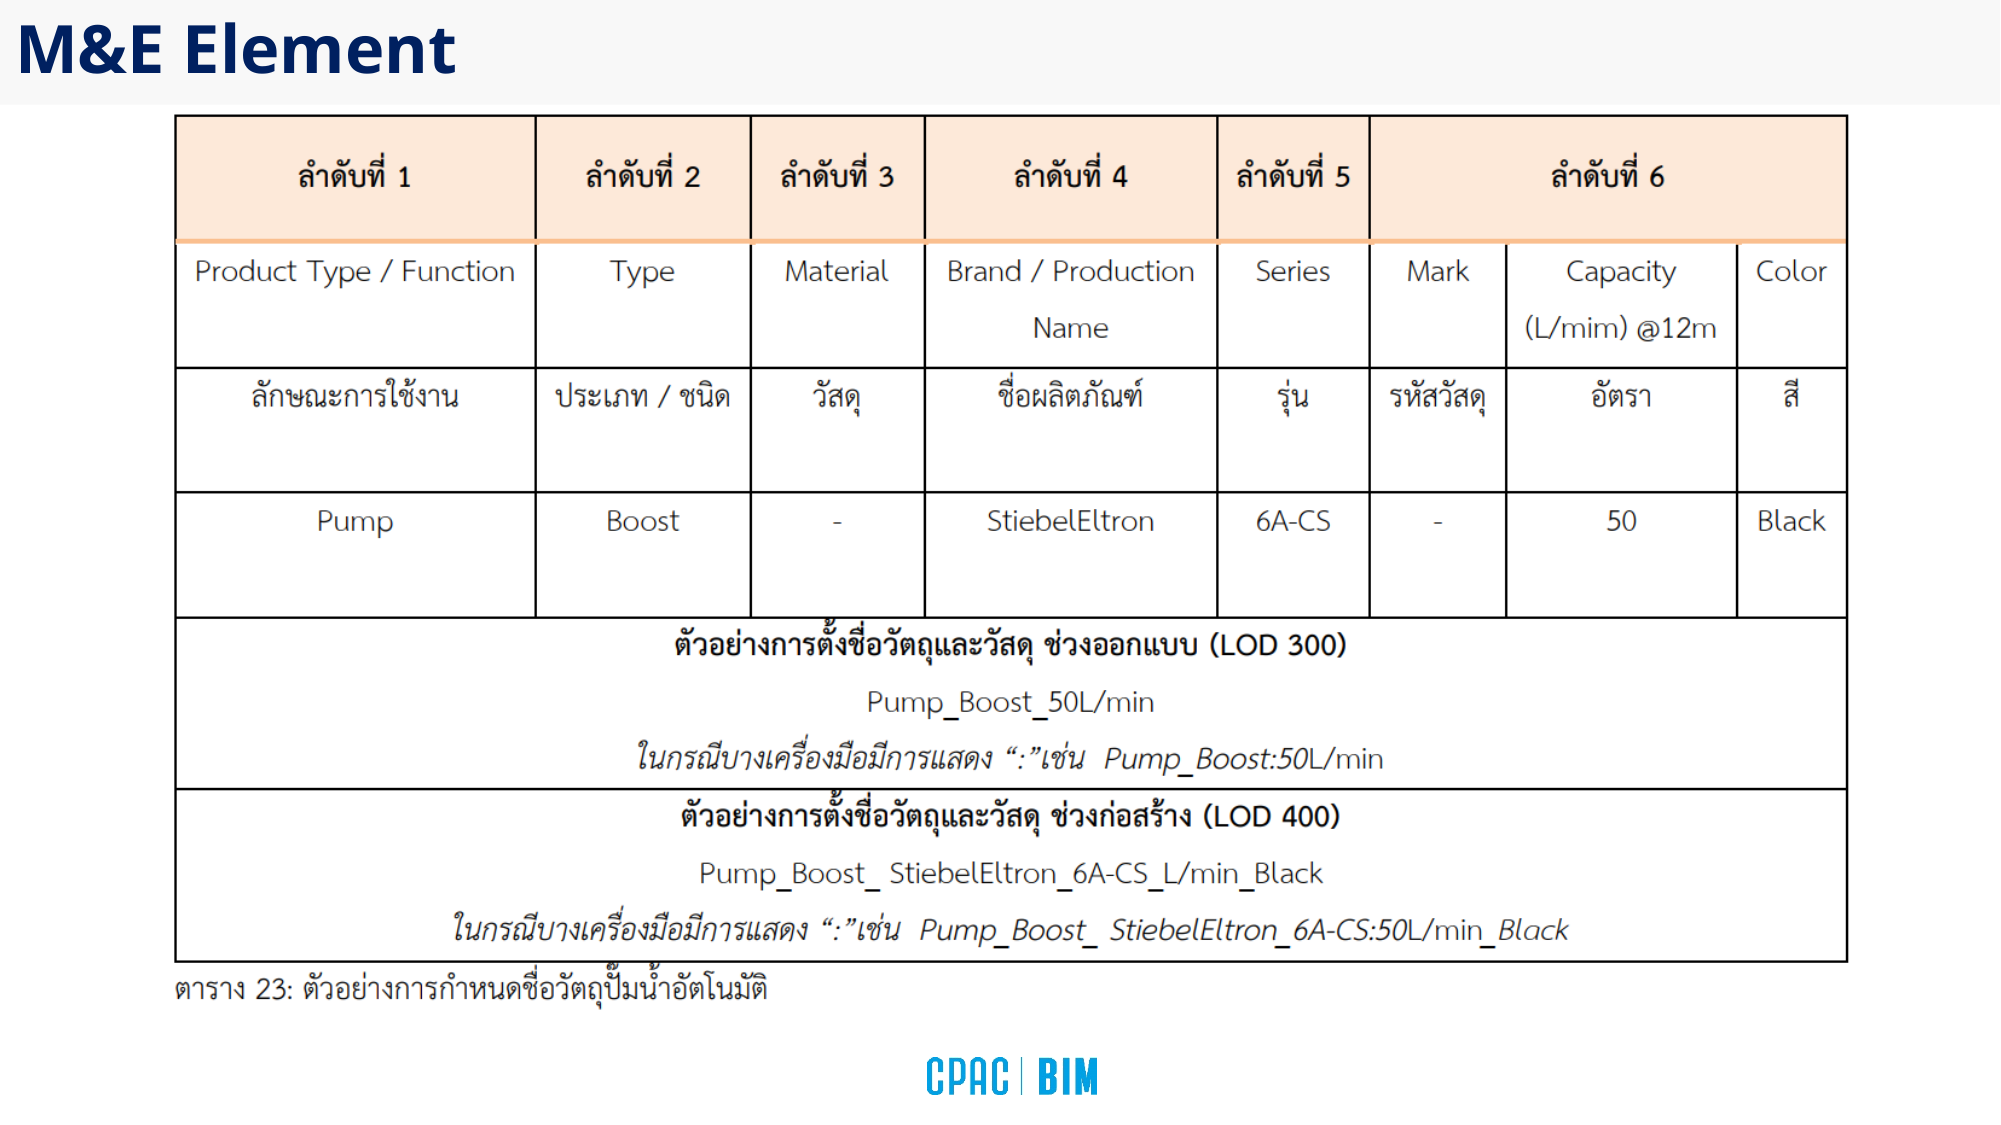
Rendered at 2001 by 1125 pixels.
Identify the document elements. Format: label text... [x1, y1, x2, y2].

picture [1082, 1084, 1091, 1095]
picture [975, 1085, 981, 1095]
picture [954, 1062, 961, 1081]
text_box M&E Element [0, 0, 2000, 105]
picture [981, 1057, 997, 1095]
picture [975, 1062, 981, 1080]
picture [997, 1057, 1097, 1095]
picture [932, 1057, 975, 1095]
picture [172, 111, 1852, 1010]
